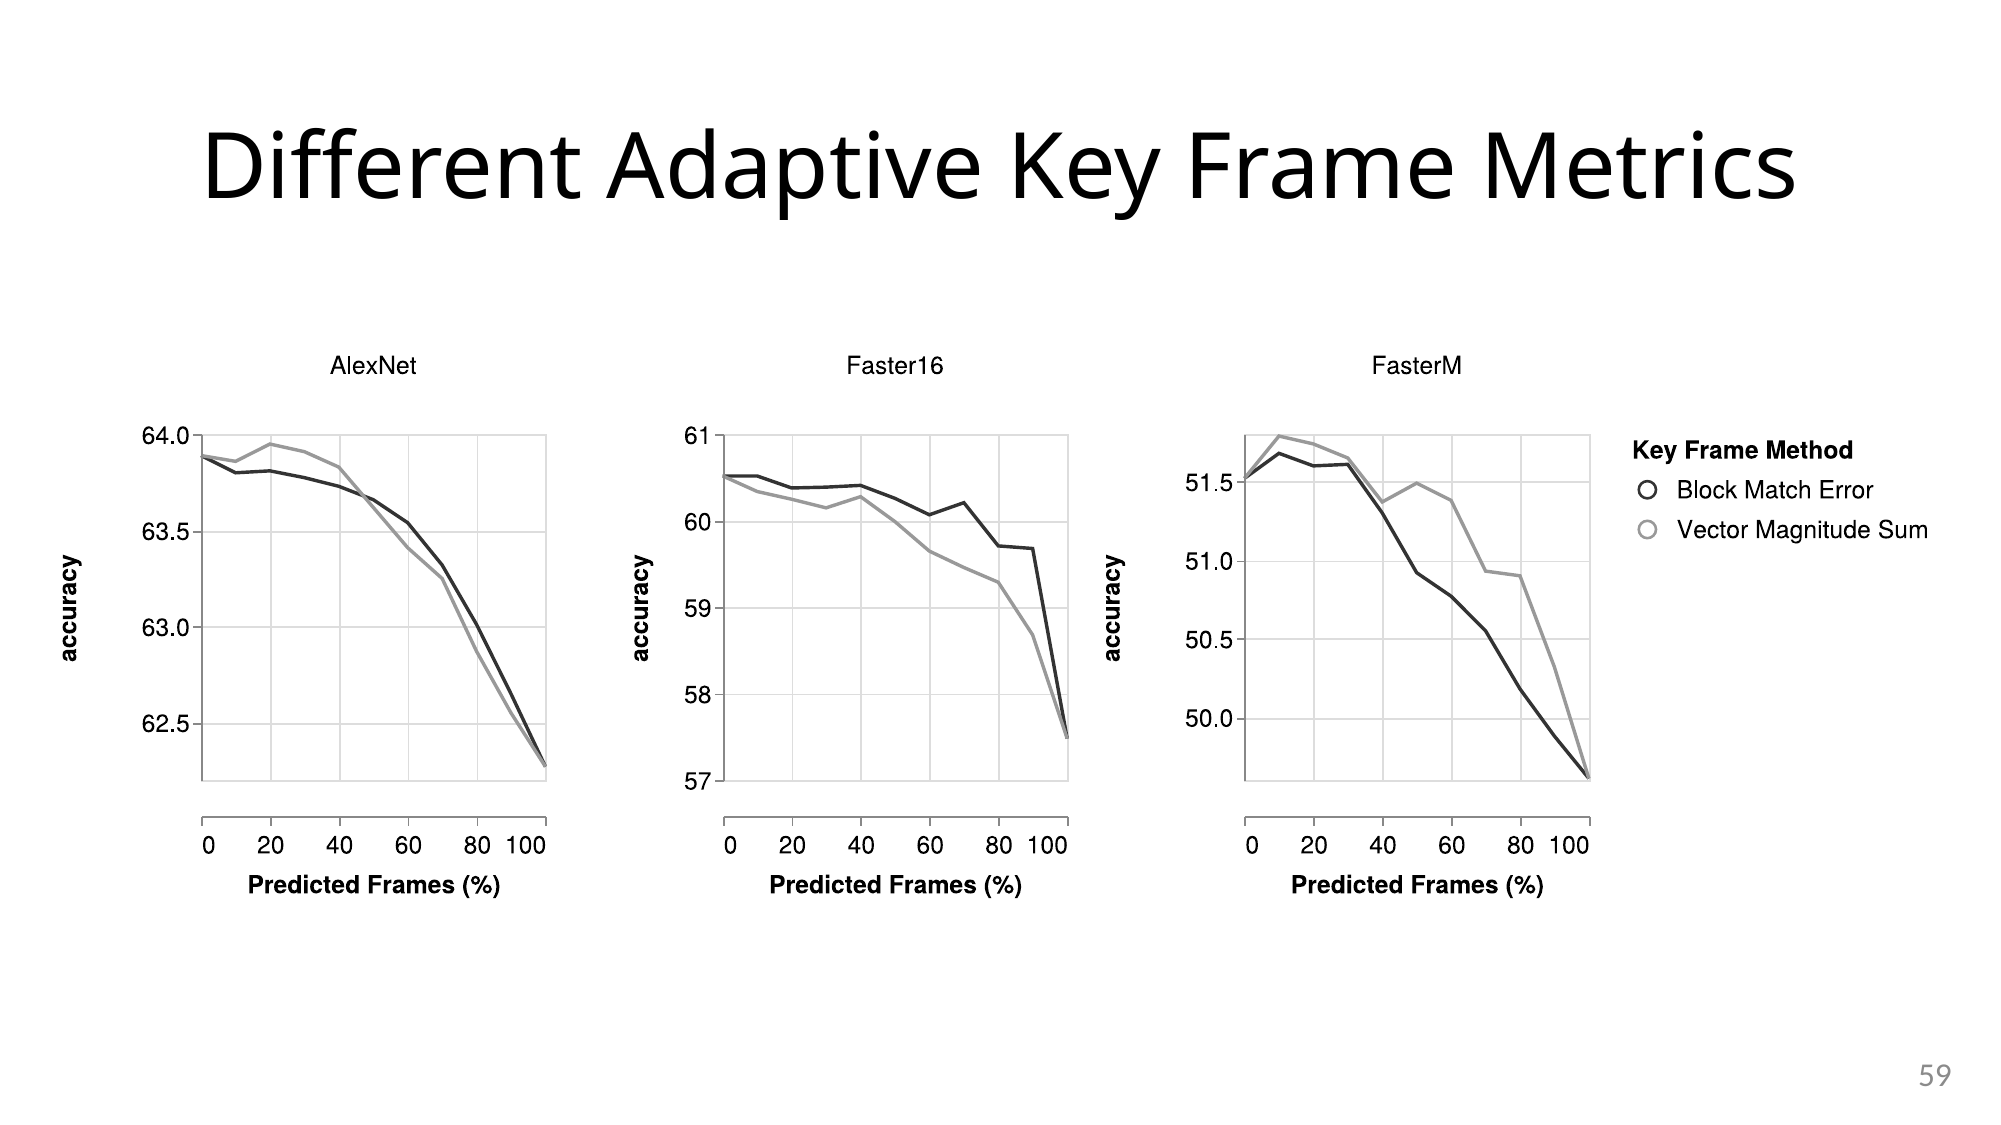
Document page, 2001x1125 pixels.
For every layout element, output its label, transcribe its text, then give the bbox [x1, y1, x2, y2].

picture [37, 339, 1957, 913]
title Different Adaptive Key Frame Metrics [137, 59, 1863, 278]
slide_number 59 [1516, 1042, 1967, 1103]
